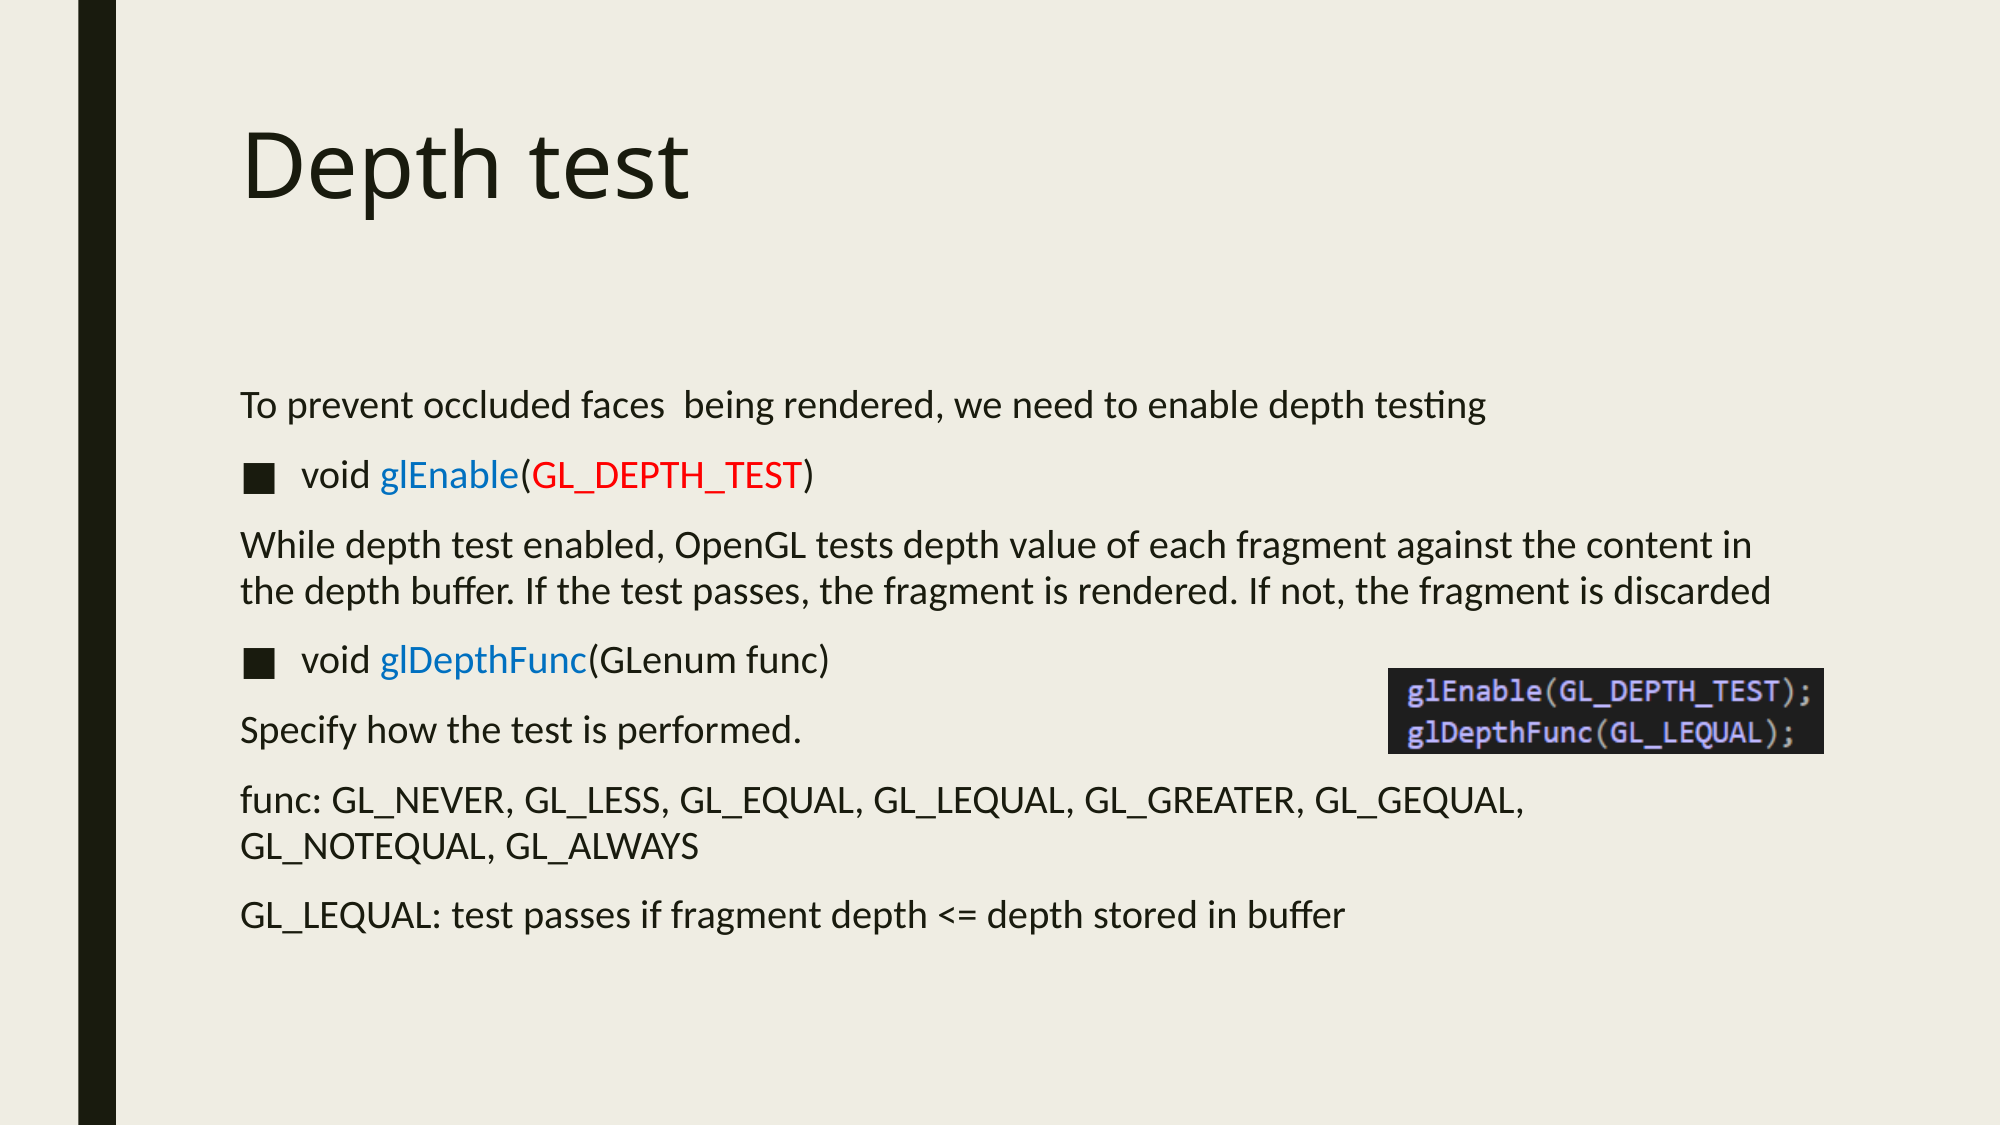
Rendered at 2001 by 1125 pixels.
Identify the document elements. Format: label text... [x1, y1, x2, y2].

title Depth test [225, 112, 1800, 357]
list To prevent occluded faces being rendered, we need to enable depth testing void glEnable(GL_DEPTH_TEST) While depth test enabled, OpenGL tests depth value of each fragment against the content in the depth buffer. If the test passes, the fragment is rendered. If not, the fragment is discarded void glDepthFunc(GLenum func) Specify how the test is performed. func: GL_NEVER, GL_LESS, GL_EQUAL, GL_LEQUAL, GL_GREATER, GL_GEQUAL, GL_NOTEQUAL, GL_ALWAYS GL_LEQUAL: test passes if fragment depth <= depth stored in buffer [225, 375, 1800, 982]
picture [1388, 668, 1824, 754]
